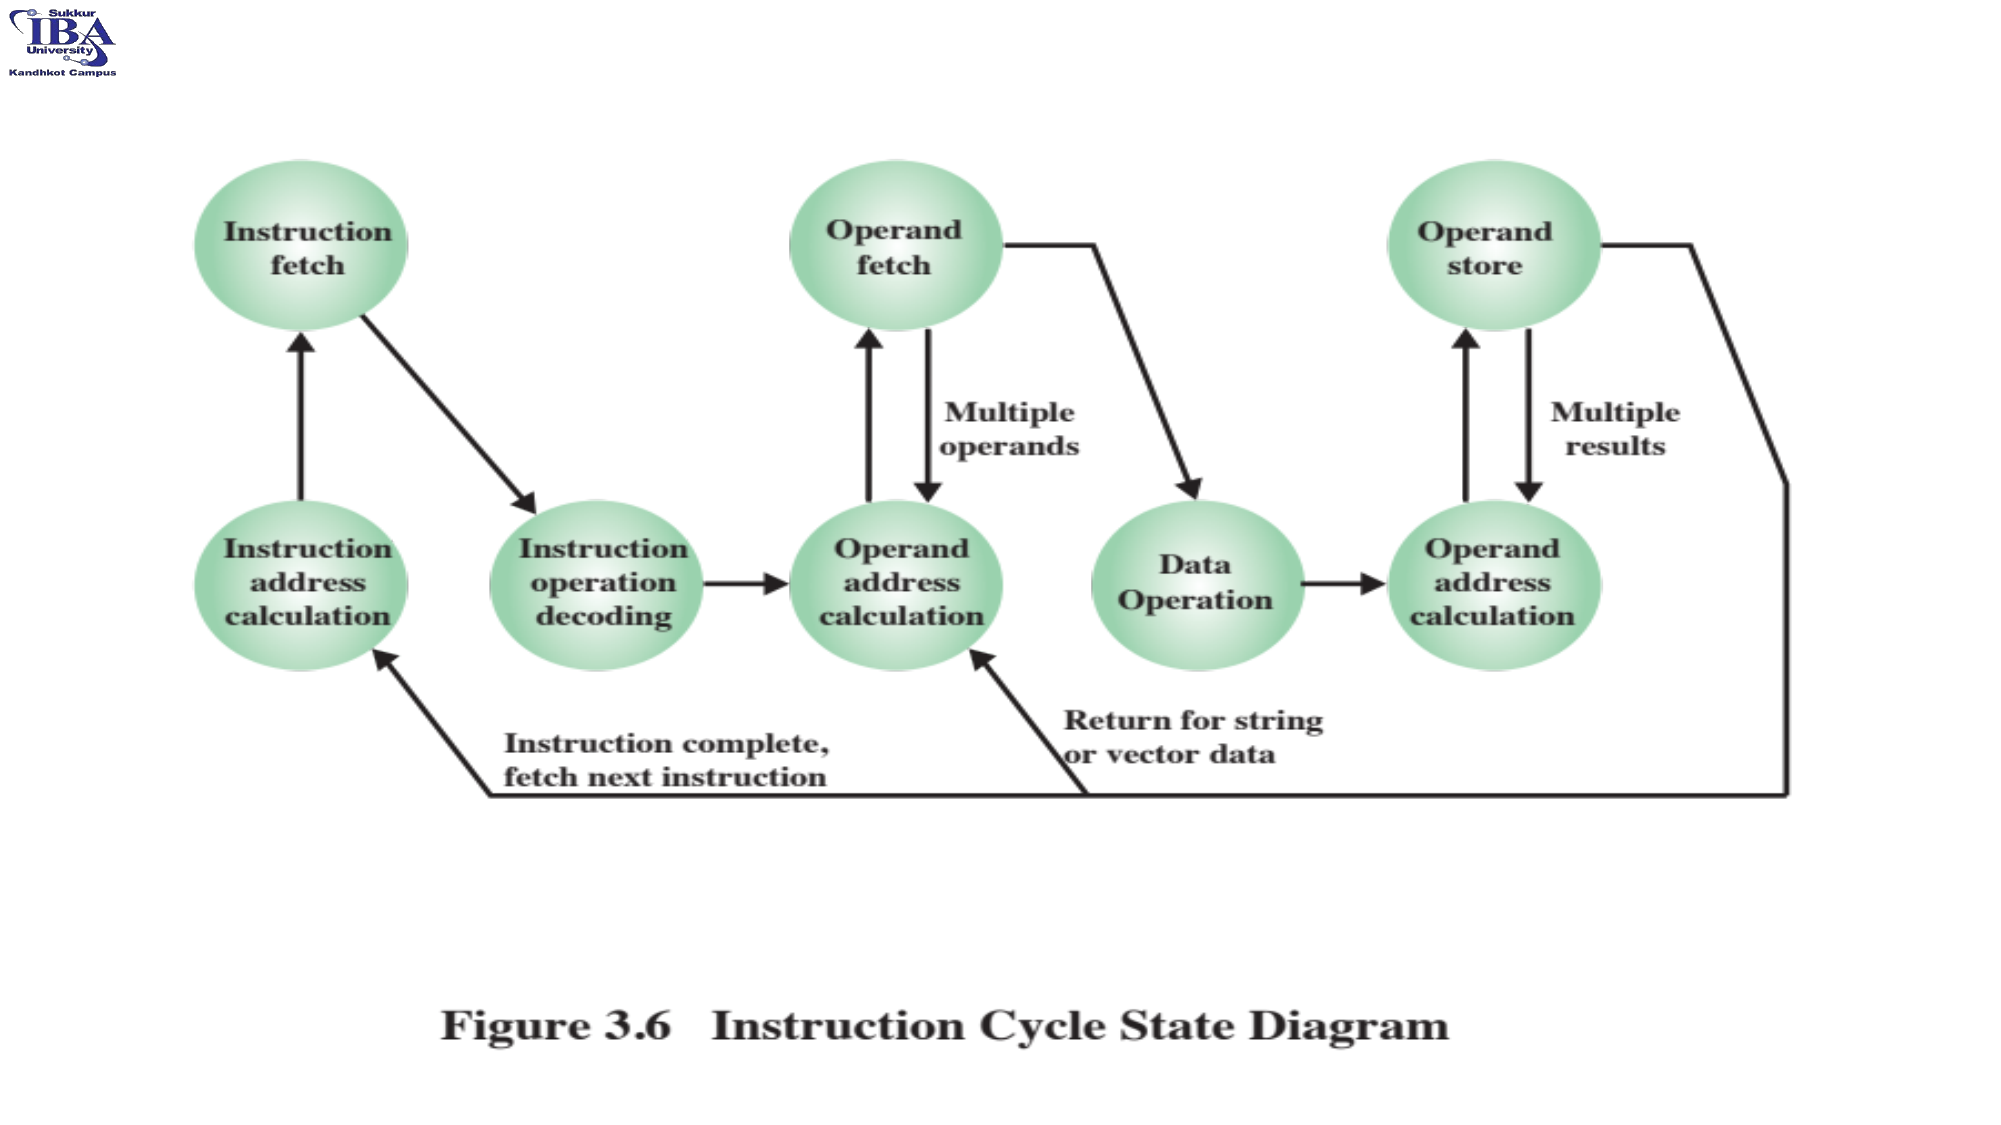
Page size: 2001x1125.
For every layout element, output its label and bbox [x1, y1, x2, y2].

picture [102, 89, 1910, 1092]
picture [5, 0, 120, 86]
